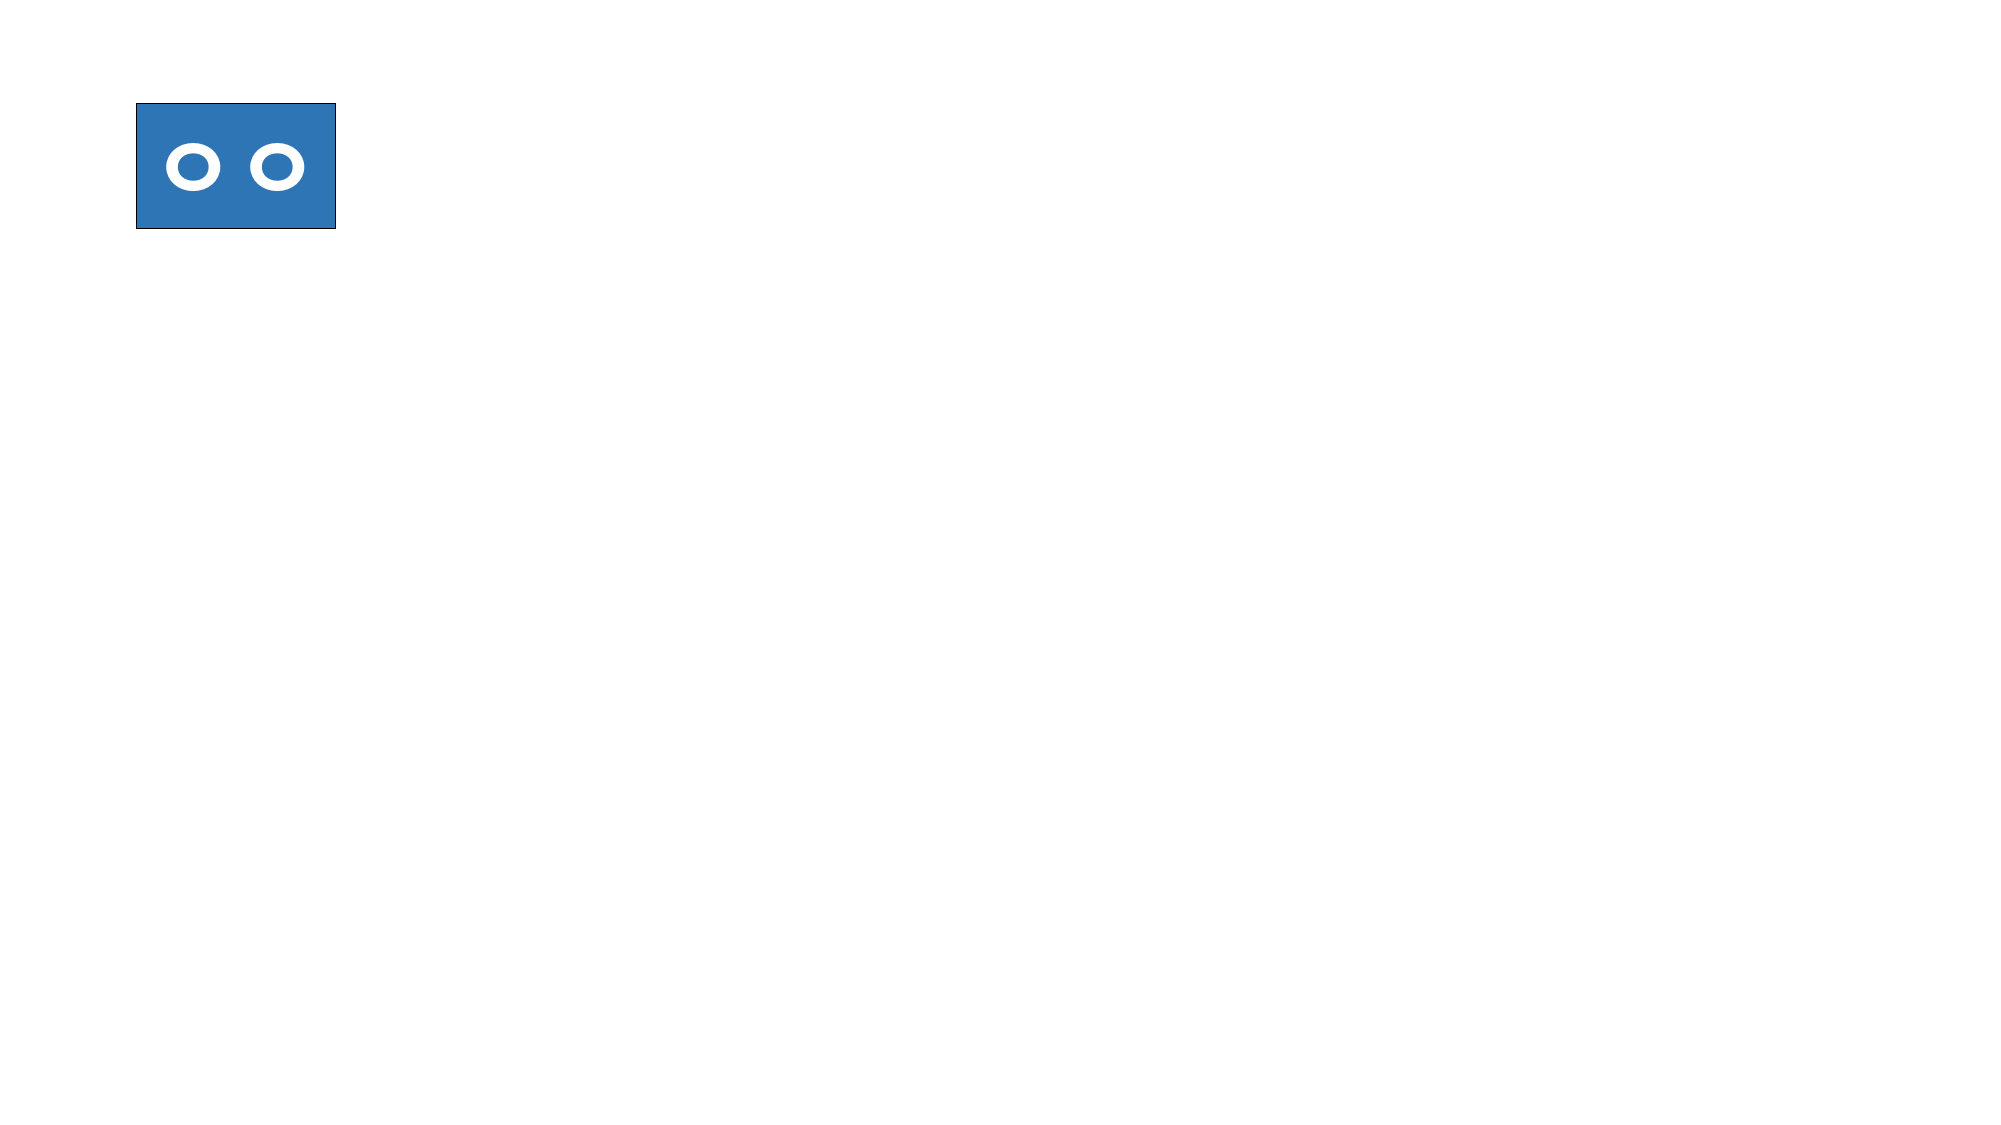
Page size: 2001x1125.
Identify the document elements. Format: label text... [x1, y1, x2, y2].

text_box ㅇㅇ [136, 103, 336, 229]
